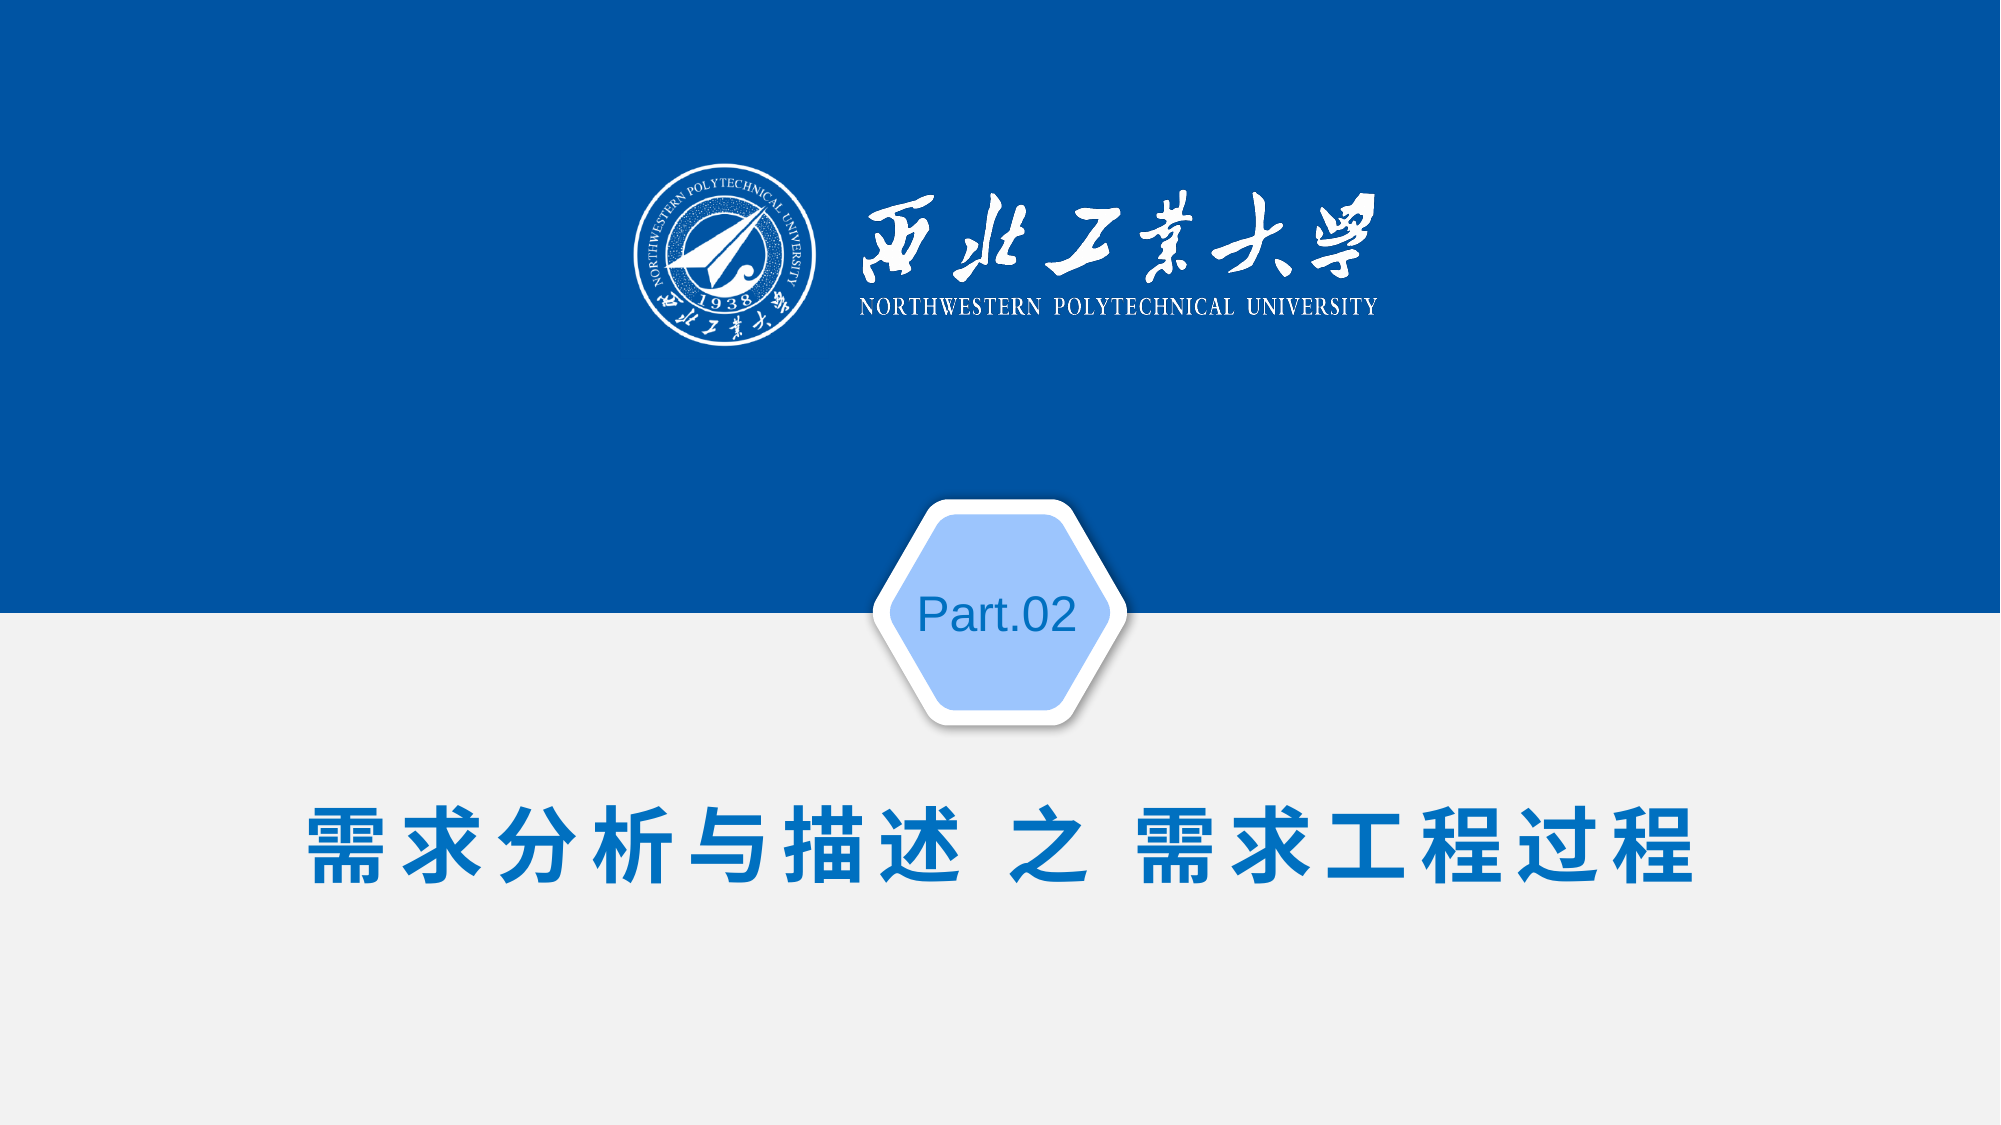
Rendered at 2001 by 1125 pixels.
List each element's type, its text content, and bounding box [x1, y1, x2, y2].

text_box 需求分析与描述 之 需求工程过程 [255, 785, 1745, 901]
text_box [0, 0, 2000, 614]
picture [839, 120, 1380, 388]
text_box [872, 499, 1127, 726]
picture [620, 150, 829, 359]
